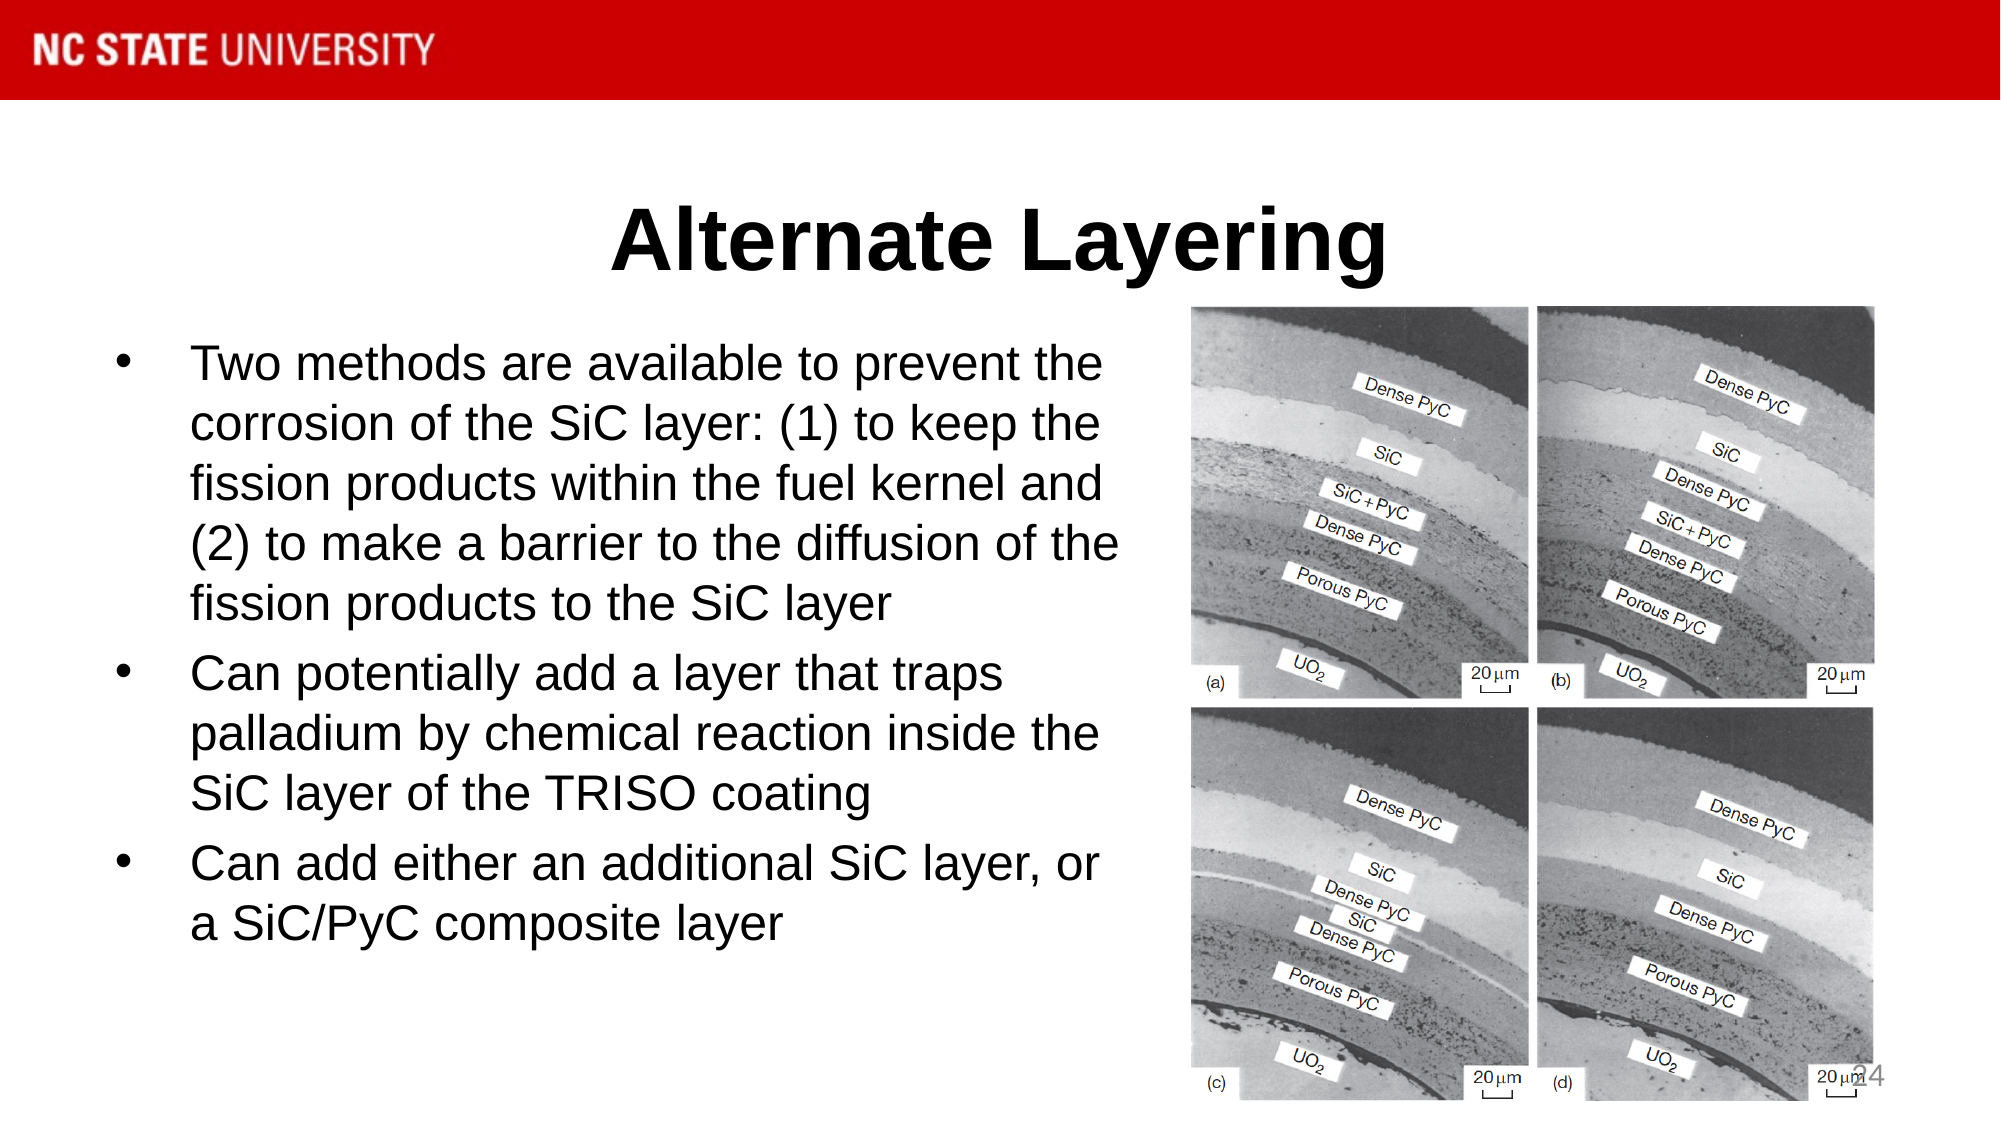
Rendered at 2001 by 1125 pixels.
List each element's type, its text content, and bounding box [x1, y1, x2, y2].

picture [0, 0, 2001, 100]
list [1167, 290, 1901, 1113]
title Alternate Layering [99, 147, 1900, 323]
list Two methods are available to prevent the corrosion of the SiC layer: (1) to keep the fission products within the fuel kernel and (2) to make a barrier to the diffusion of the fission products to the SiC layer Can potentially add a layer that traps palladium by chemical reaction inside the SiC layer of the TRISO coating Can add either an additional SiC layer, or a SiC/PyC composite layer [99, 322, 1150, 1005]
